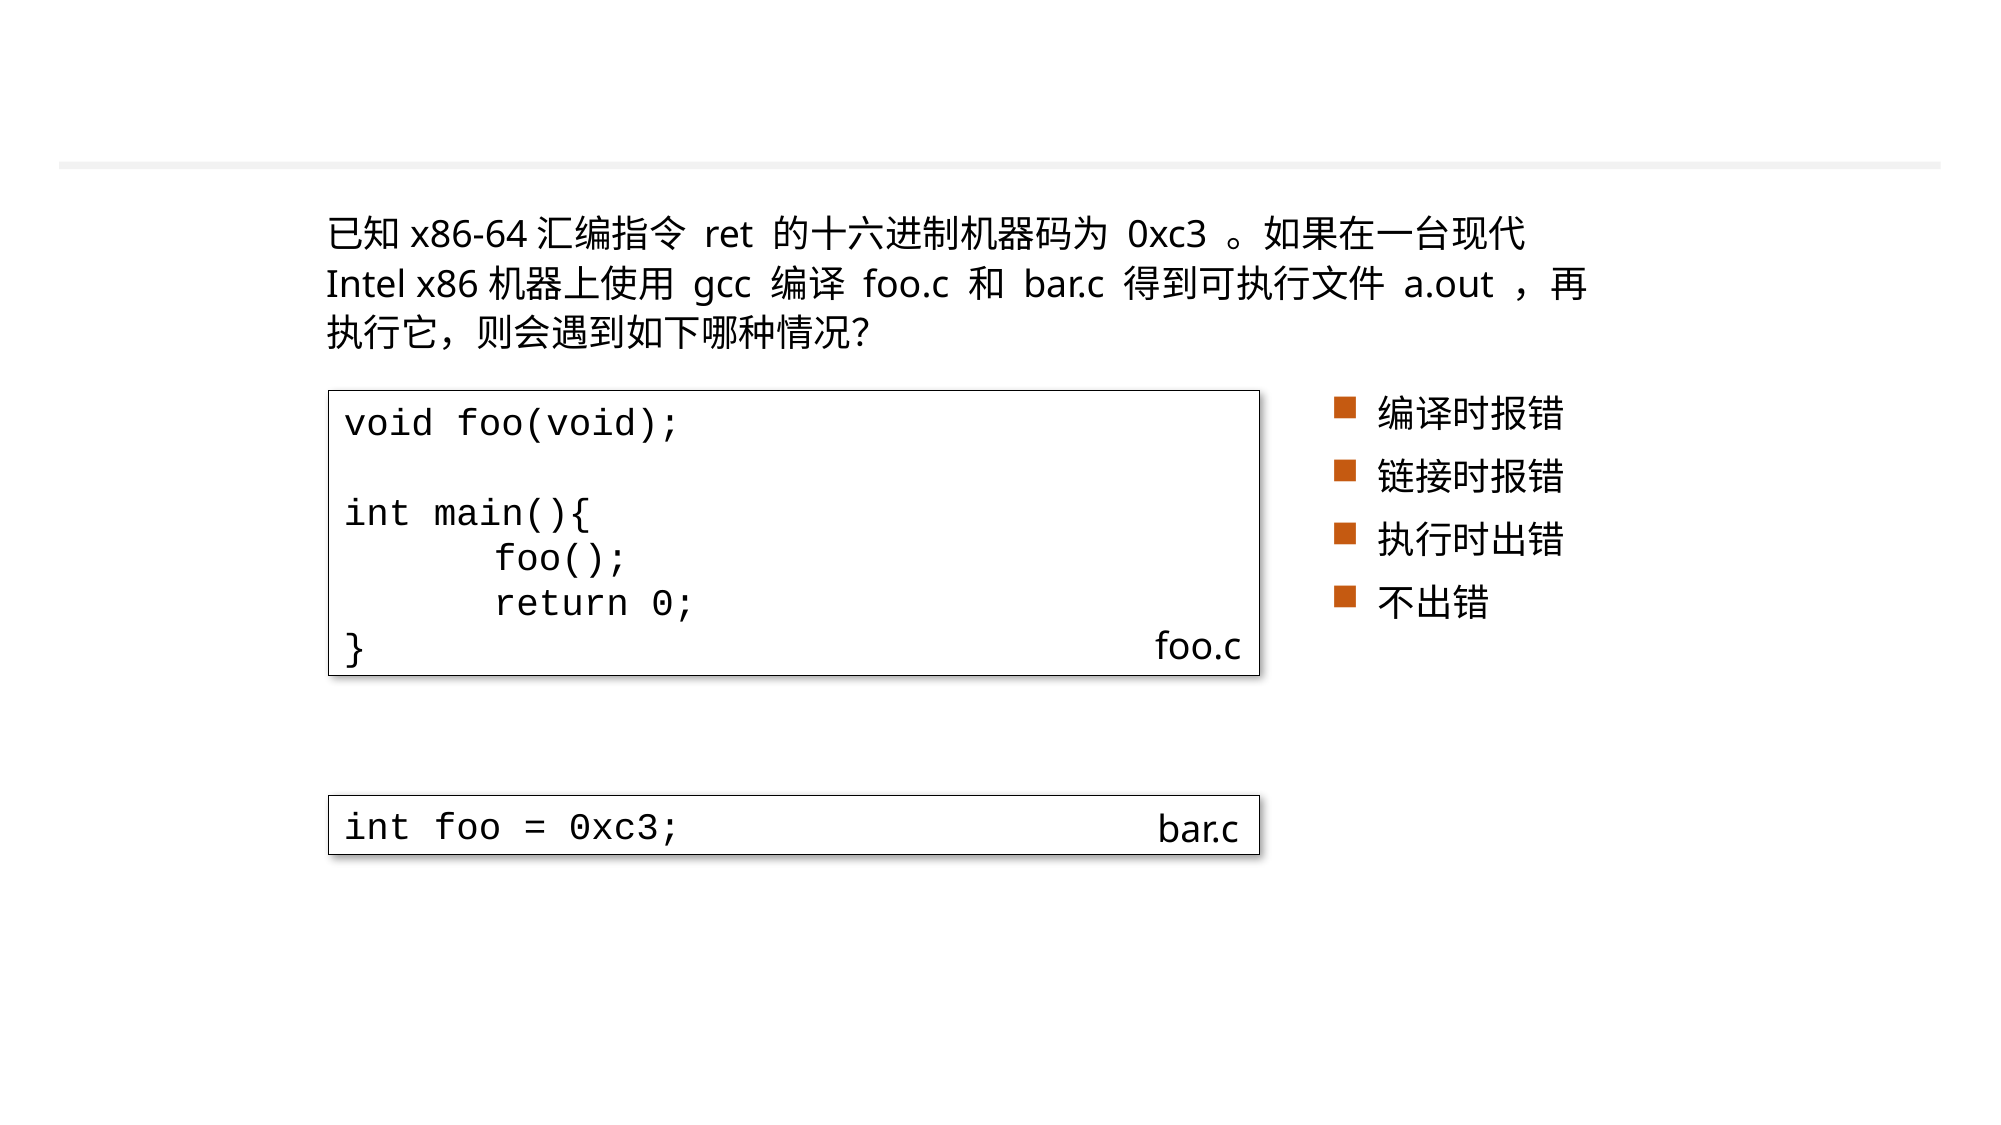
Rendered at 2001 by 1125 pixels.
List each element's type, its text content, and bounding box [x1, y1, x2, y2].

text_box void foo(void); int main(){ foo(); return 0; } [328, 390, 1260, 676]
text_box 已知x86-64汇编指令 ret 的十六进制机器码为 0xc3 。如果在一台现代Intel x86机器上使用 gcc 编译 foo.c 和 bar.c 得到可执行文件 a.out ，再执行它，则会遇到如下哪种情况？ [311, 198, 1608, 362]
text_box int foo = 0xc3; [328, 795, 971, 855]
text_box bar.c [971, 792, 1425, 858]
text_box 编译时报错 链接时报错 执行时出错 不出错 [1316, 365, 1640, 632]
text_box foo.c [971, 609, 1425, 675]
